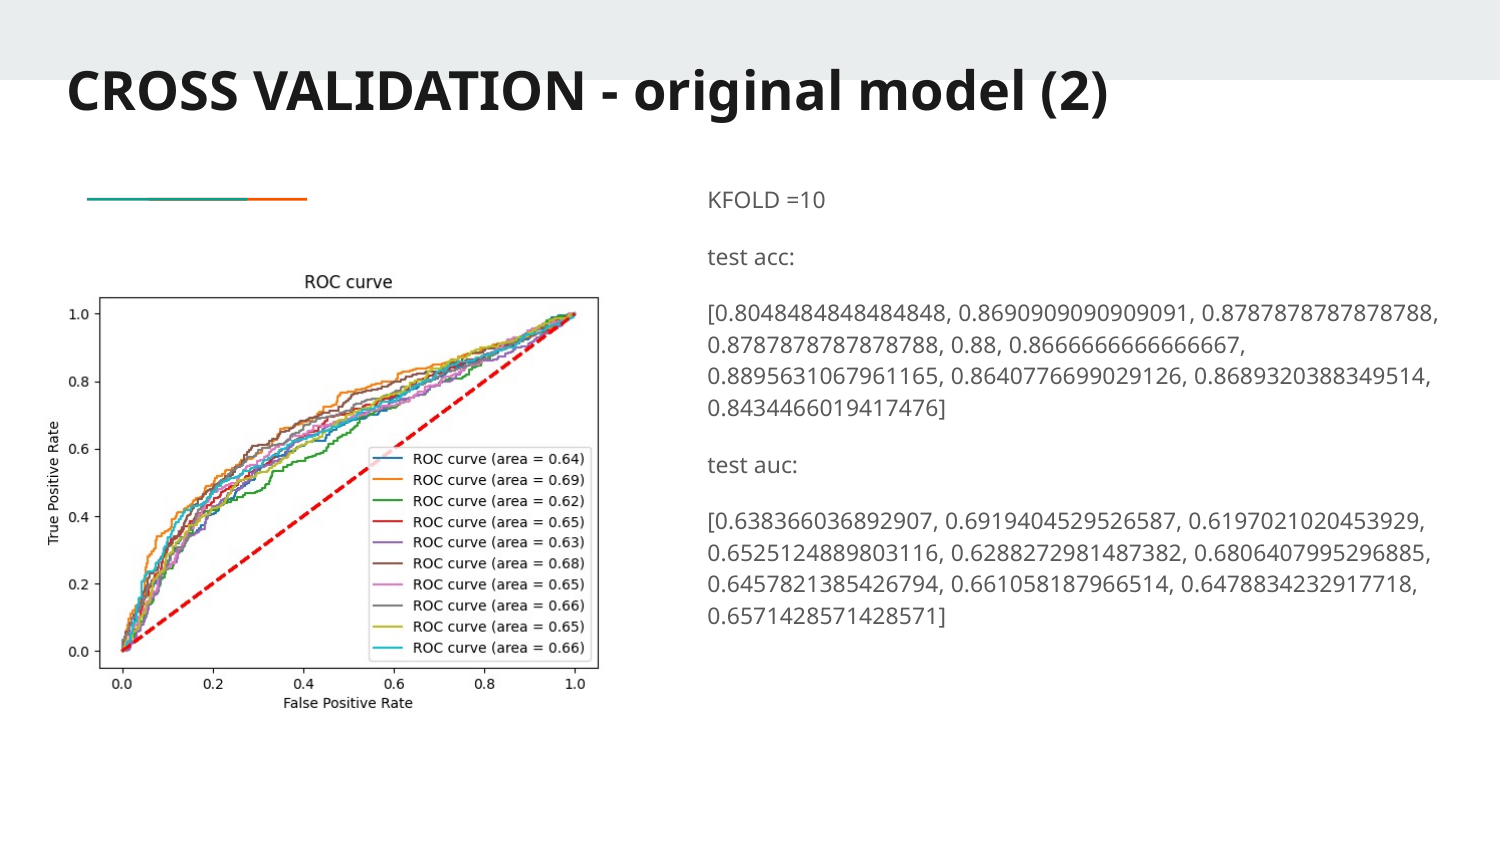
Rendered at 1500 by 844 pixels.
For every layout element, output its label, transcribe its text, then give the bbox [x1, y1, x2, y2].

list KFOLD =10 test acc: [0.8048484848484848, 0.8690909090909091, 0.8787878787878788, 0.8787878787878788, 0.88, 0.8666666666666667, 0.8895631067961165, 0.8640776699029126, 0.8689320388349514, 0.8434466019417476] test auc: [0.638366036892907, 0.6919404529526587, 0.6197021020453929, 0.6525124889803116, 0.6288272981487382, 0.6806407995296885, 0.6457821385426794, 0.661058187966514, 0.6478834232917718, 0.6571428571428571] [692, 166, 1500, 794]
title CROSS VALIDATION - original model (2) [51, 37, 1449, 154]
picture [18, 238, 662, 722]
